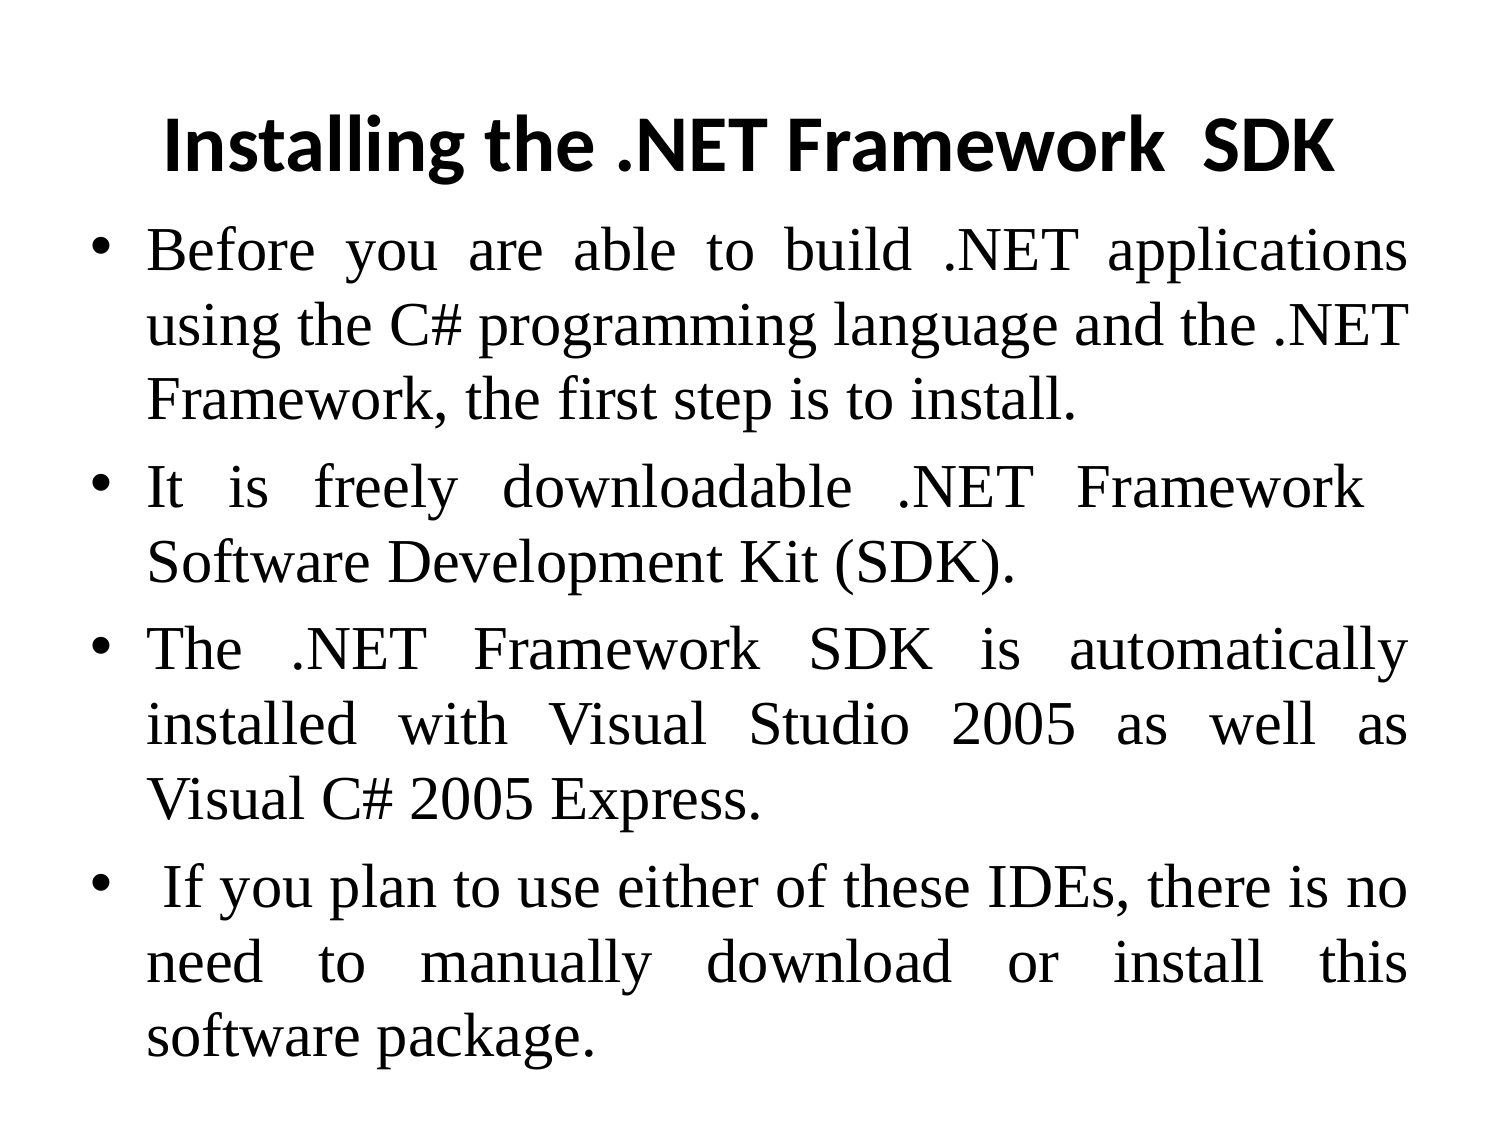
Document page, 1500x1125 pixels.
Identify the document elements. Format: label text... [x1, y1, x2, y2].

list Before you are able to build .NET applications using the C# programming language and the .NET Framework, the first step is to install. It is freely downloadable .NET Framework Software Development Kit (SDK). The .NET Framework SDK is automatically installed with Visual Studio 2005 as well as Visual C# 2005 Express. If you plan to use either of these IDEs, there is no need to manually download or install this software package. [75, 200, 1425, 1005]
title Installing the .NET Framework SDK [75, 45, 1425, 200]
